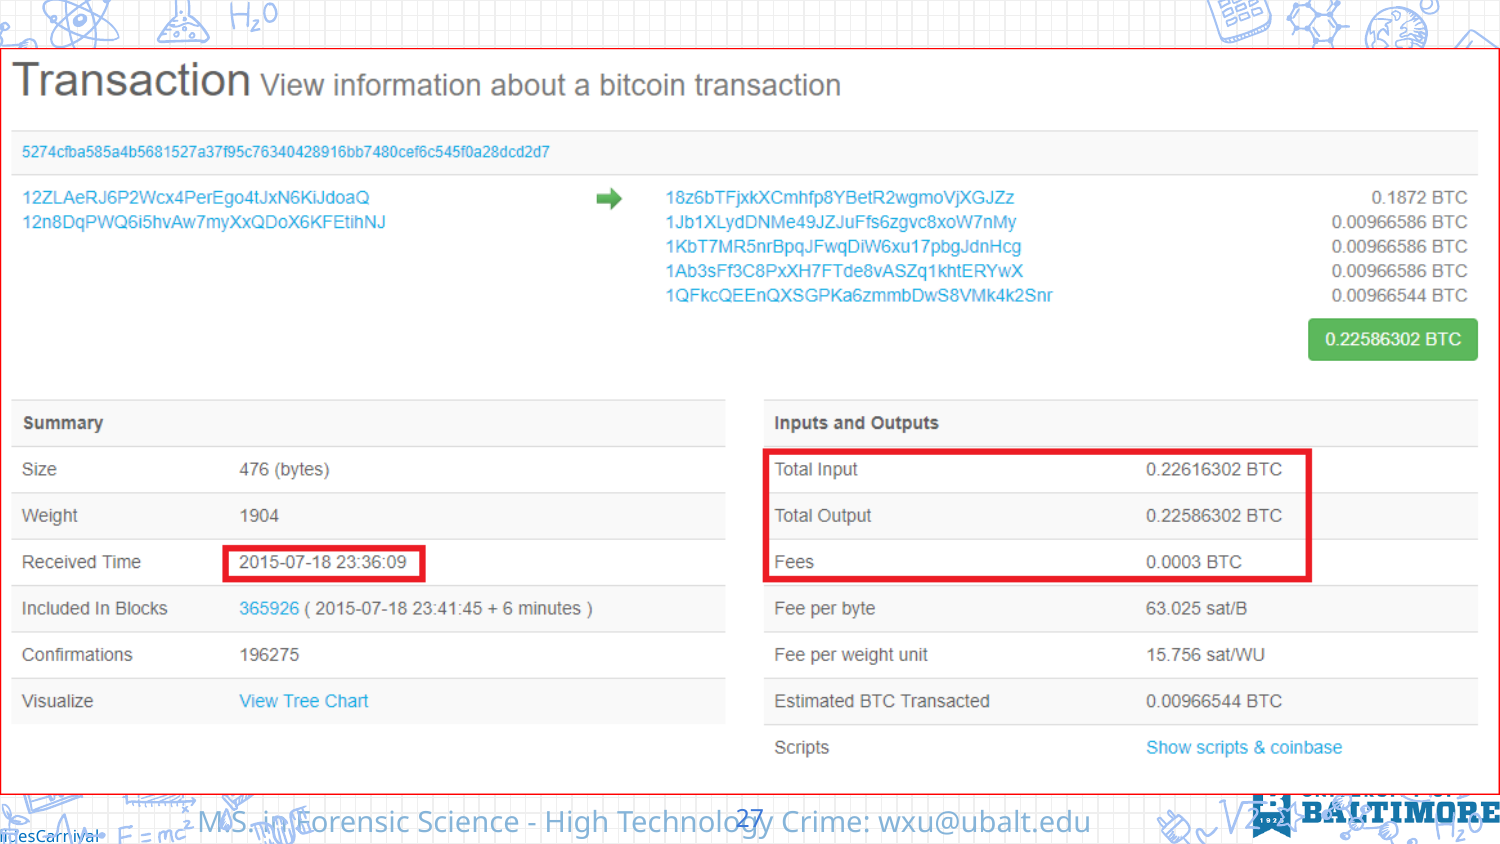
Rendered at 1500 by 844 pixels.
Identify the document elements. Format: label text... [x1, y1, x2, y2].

picture [0, 48, 1500, 844]
picture [1388, 823, 1396, 835]
picture [1354, 819, 1361, 827]
slide_number 27 [705, 803, 795, 844]
